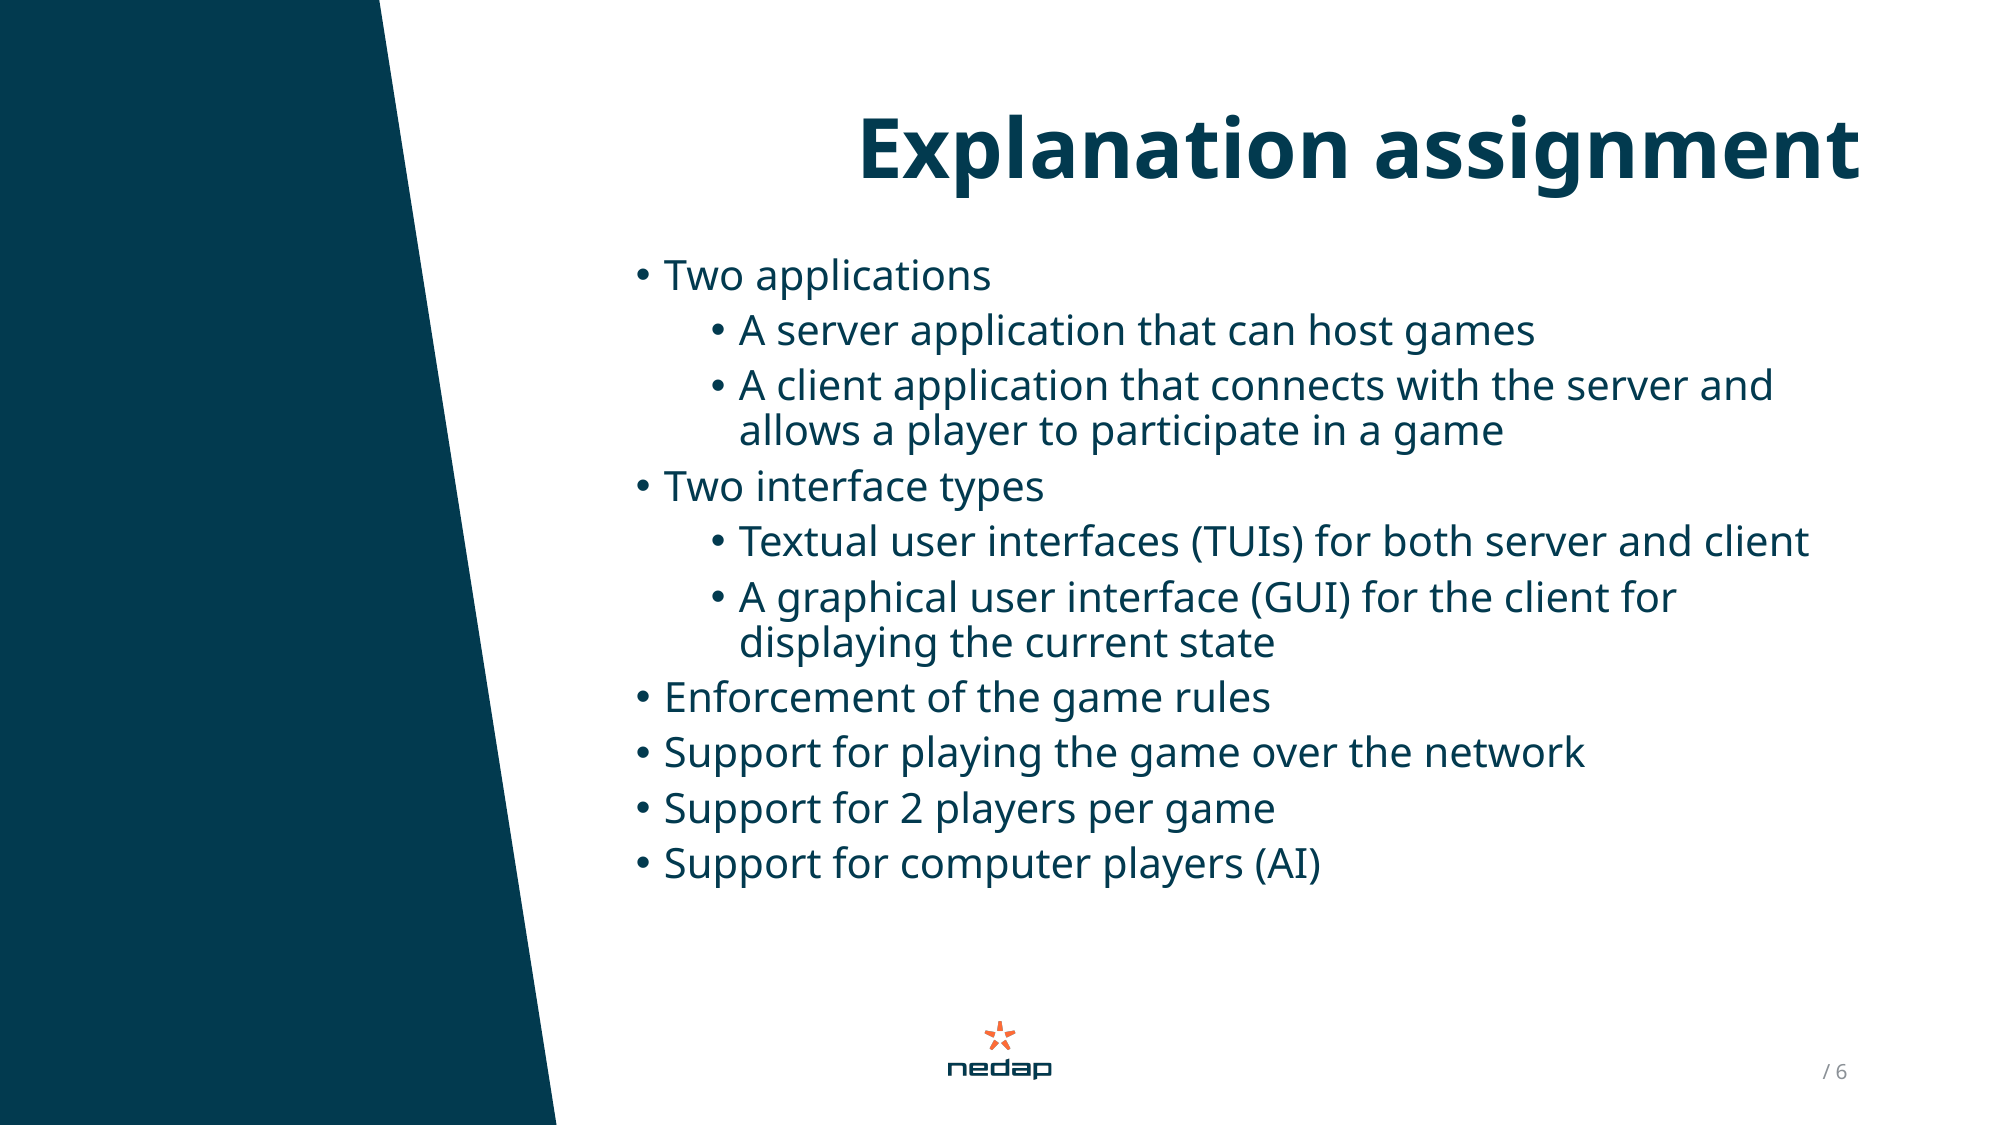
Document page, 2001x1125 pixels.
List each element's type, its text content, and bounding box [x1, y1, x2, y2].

picture [1038, 1066, 1048, 1072]
picture [948, 1021, 1052, 1080]
picture [1038, 1076, 1052, 1080]
list Two applications A server application that can host games A client application that connects with the server and allows a player to participate in a game Two interface types Textual user interfaces (TUIs) for both server and client A graphical user interface (GUI) for the client for displaying the current state Enforcement of the game rules Support for playing the game over the network Support for 2 players per game Support for computer players (AI) [523, 254, 1863, 797]
list Explanation assignment [655, 99, 1863, 195]
slide_number / 6 [1412, 1042, 1863, 1103]
